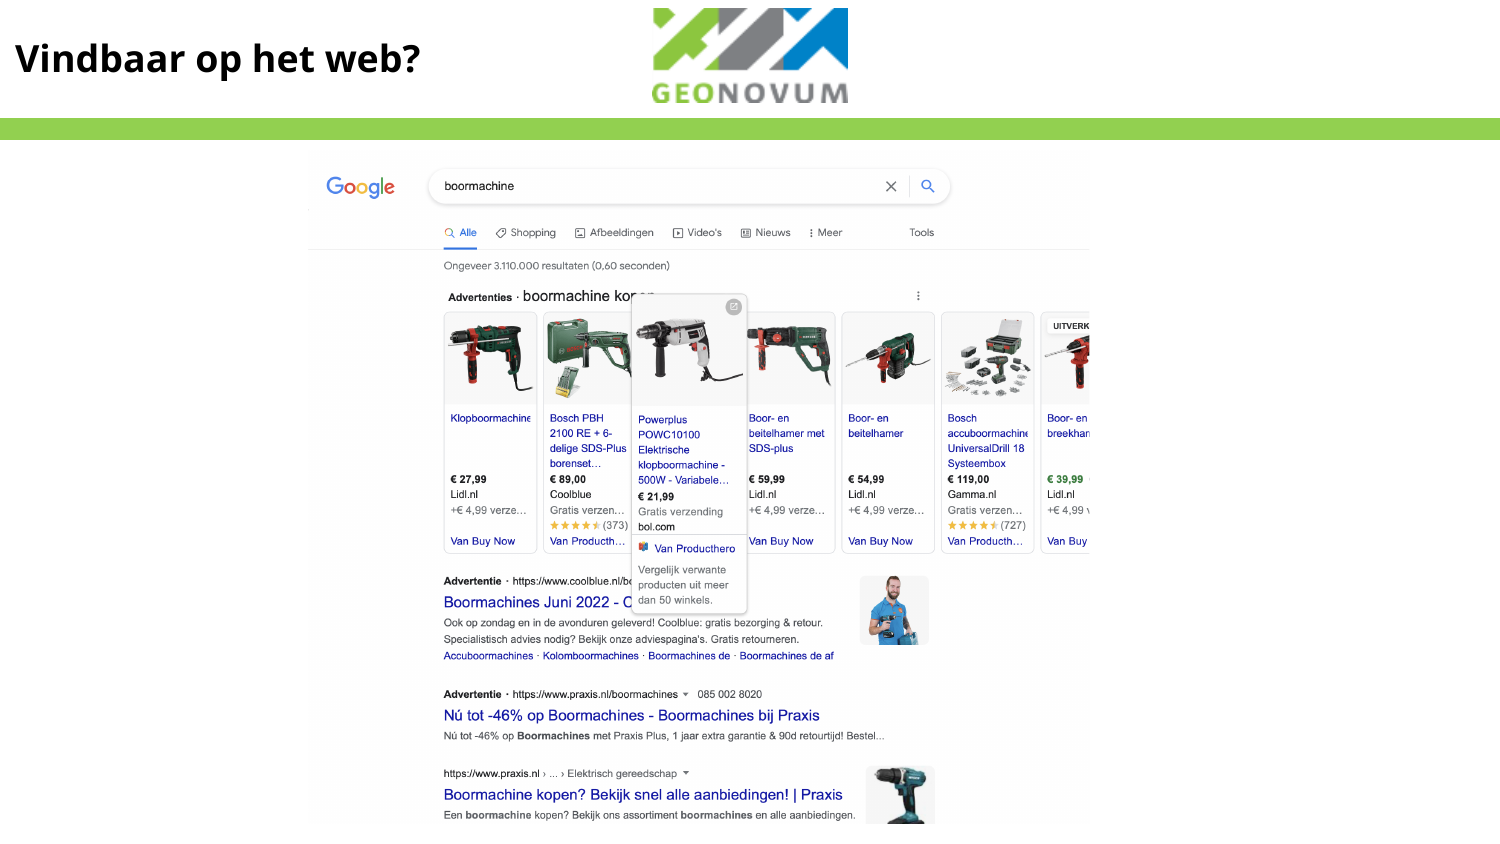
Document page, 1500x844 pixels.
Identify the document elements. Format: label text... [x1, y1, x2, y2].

picture [652, 8, 848, 103]
list Vindbaar op het web? [0, 0, 621, 115]
picture [307, 149, 1090, 824]
